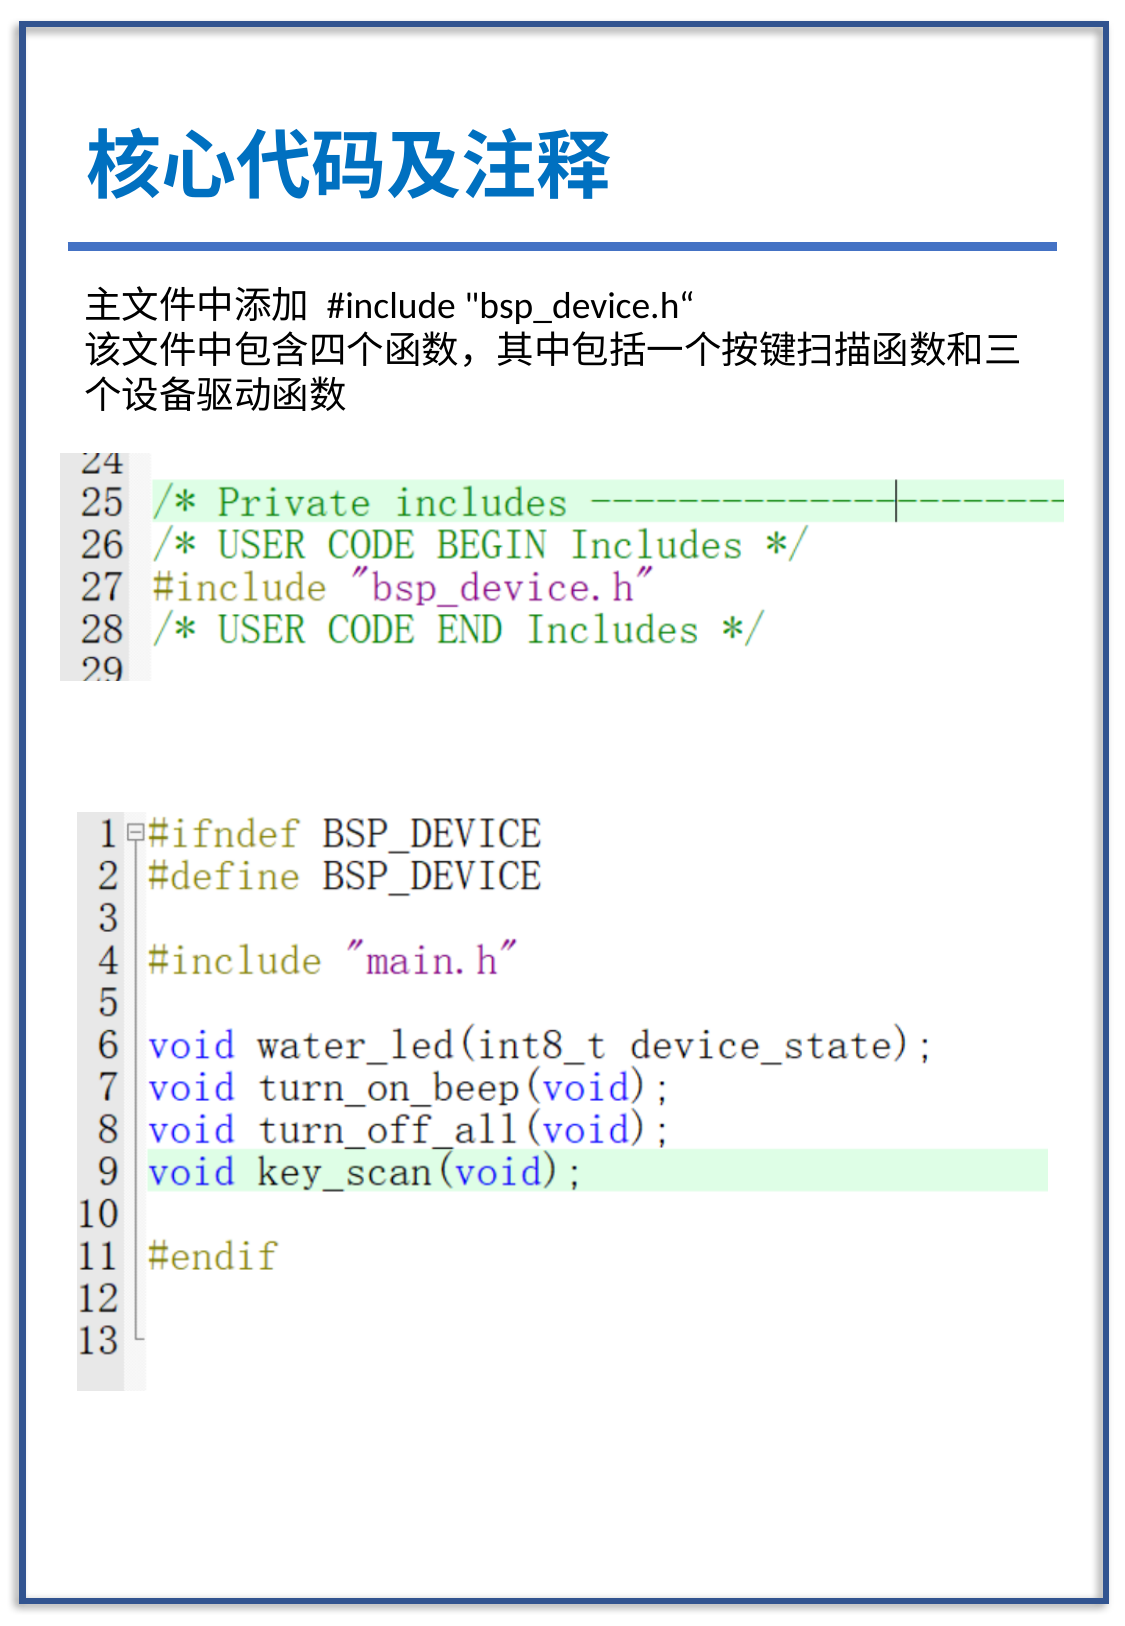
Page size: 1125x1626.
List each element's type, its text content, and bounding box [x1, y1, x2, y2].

picture [60, 453, 1065, 681]
text_box 核心代码及注释 [49, 55, 649, 216]
text_box [21, 23, 1107, 1602]
picture [77, 812, 1048, 1391]
text_box 主文件中添加 #include "bsp_device.h“ 该文件中包含四个函数，其中包括一个按键扫描函数和三个设备驱动函数 [69, 273, 1059, 424]
